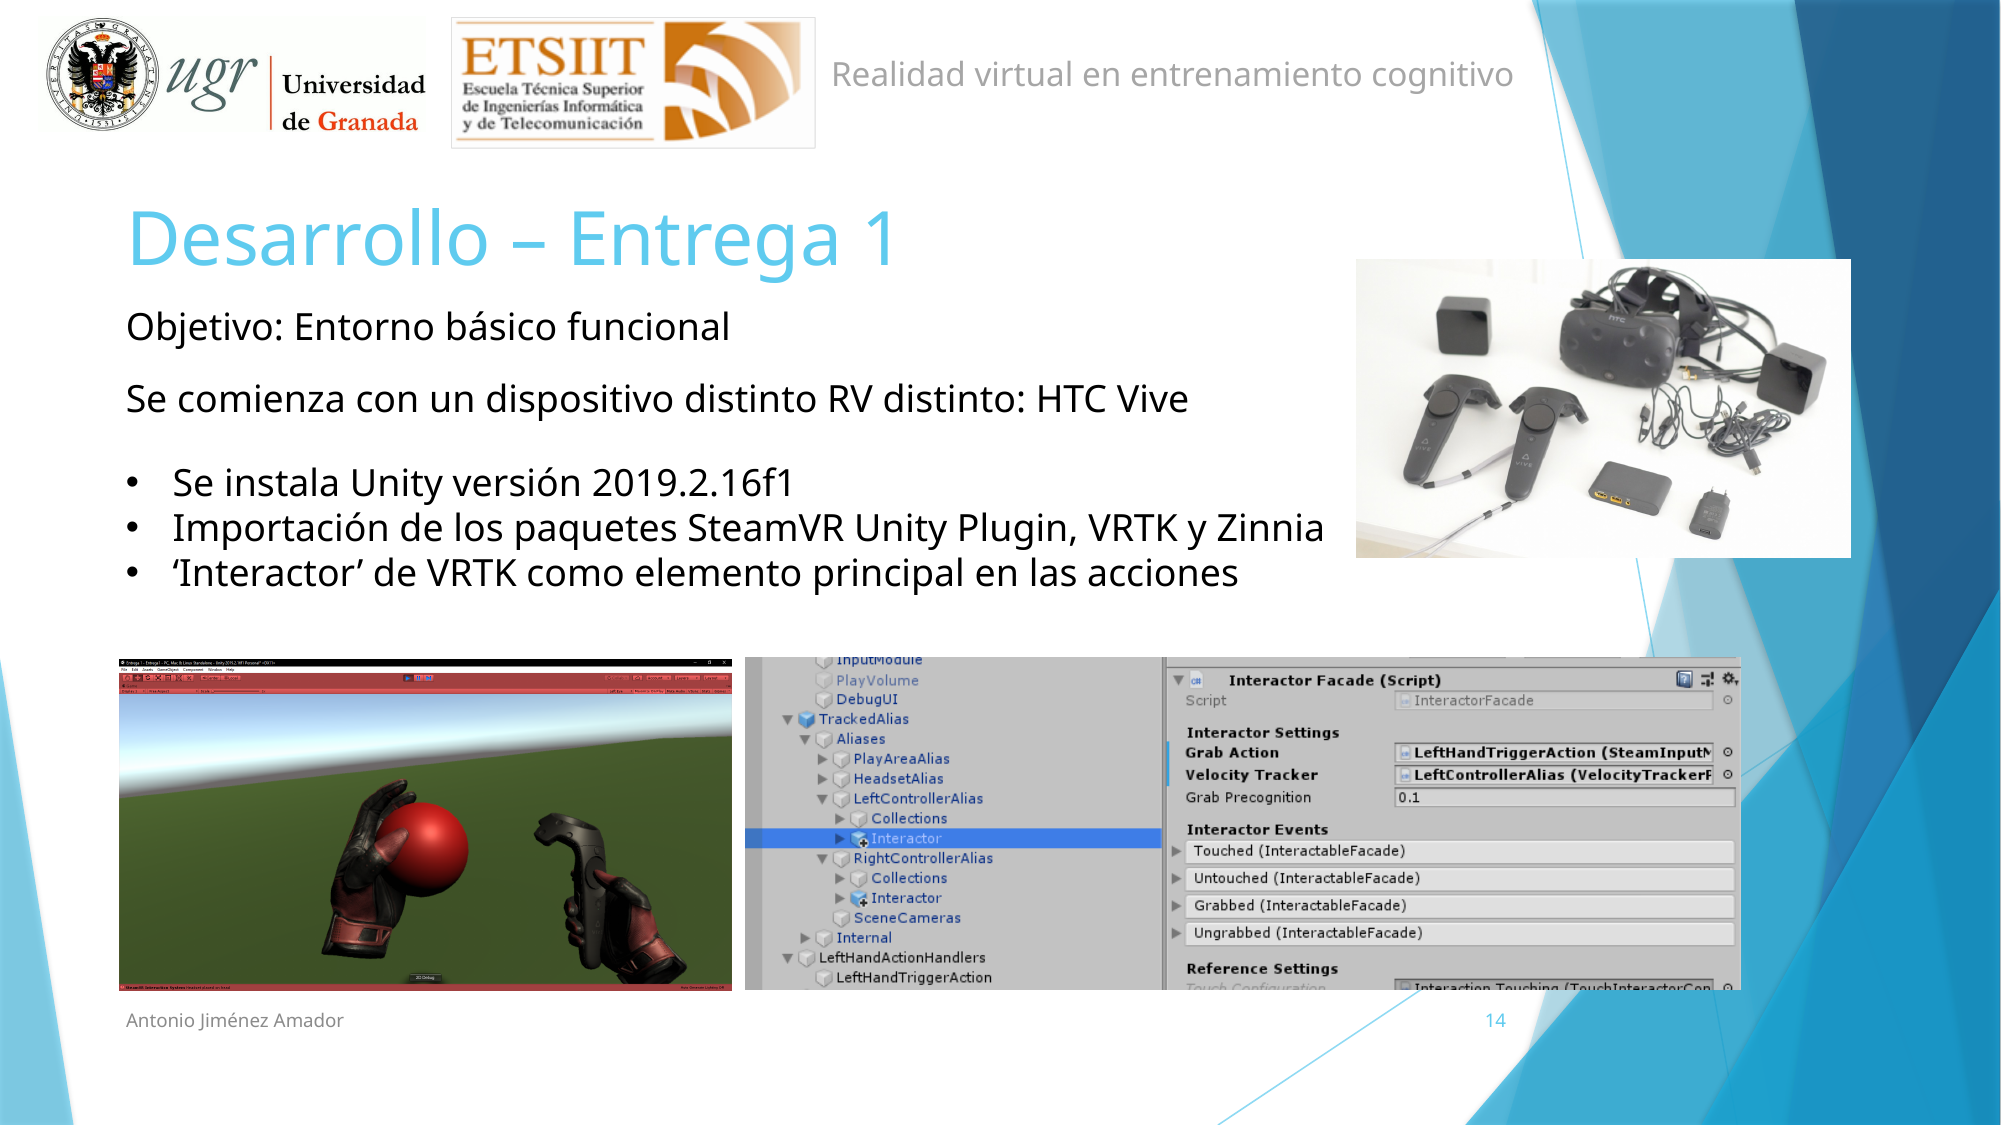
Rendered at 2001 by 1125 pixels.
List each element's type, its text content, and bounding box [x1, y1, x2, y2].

picture [1355, 258, 1851, 559]
title Desarrollo – Entrega 1 [111, 182, 1522, 295]
picture [744, 657, 1741, 990]
text_box Objetivo: Entorno básico funcional [111, 295, 1350, 356]
text_box Se instala Unity versión 2019.2.16f1 Importación de los paquetes SteamVR Unity Plugin, VRTK y Zinnia ‘Interactor’ de VRTK como elemento principal en las acciones [111, 451, 1410, 602]
picture [119, 659, 732, 992]
text_box Realidad virtual en entrenamiento cognitivo [822, 46, 1617, 101]
footer Antonio Jiménez Amador [111, 991, 1145, 1051]
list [37, 15, 427, 133]
picture [449, 15, 817, 151]
slide_number 14 [1409, 999, 1522, 1051]
text_box Se comienza con un dispositivo distinto RV distinto: HTC Vive [111, 367, 1243, 427]
